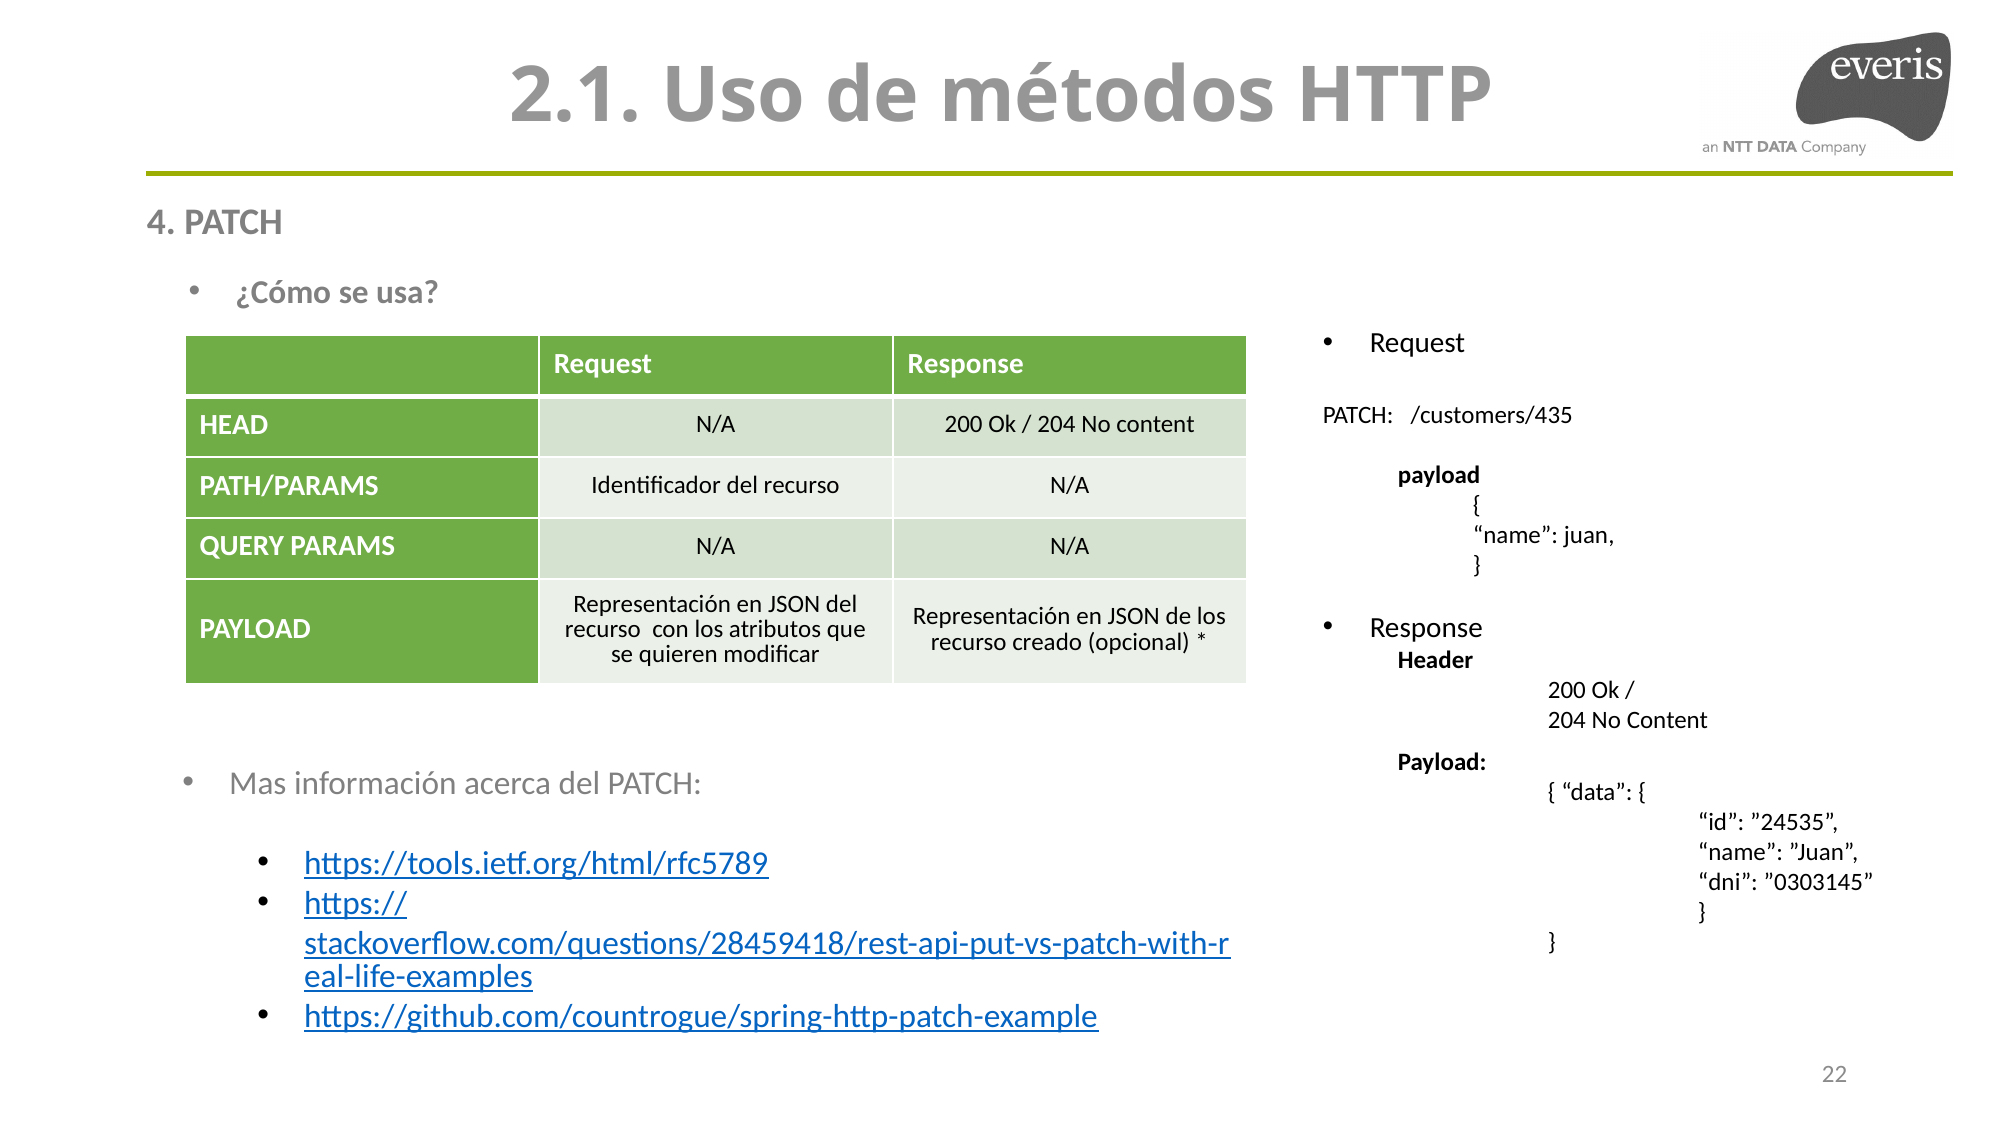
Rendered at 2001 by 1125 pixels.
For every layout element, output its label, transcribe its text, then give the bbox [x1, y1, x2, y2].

text_box ¿Cómo se usa? [173, 262, 1844, 354]
table_header [186, 336, 538, 394]
table_cell PAYLOAD [186, 580, 538, 683]
table_cell Representación en JSON del recurso con los atributos que se quieren modificar [540, 580, 892, 683]
picture [1699, 31, 1954, 159]
table_cell QUERY PARAMS [186, 519, 538, 578]
text_box Mas información acerca del PATCH: https://tools.ietf.org/html/rfc5789 https://stackoverflow.com/questions/28459418/rest-api-put-vs-patch-with-real-life-examples https://github.com/countrogue/spring-http-patch-example [167, 753, 1248, 1084]
table_header Response [894, 336, 1246, 394]
table_cell Identificador del recurso [540, 458, 892, 517]
table_cell N/A [894, 519, 1246, 578]
table_cell PATH/PARAMS [186, 458, 538, 517]
text_box 4. PATCH [132, 167, 1940, 250]
table_cell Representación en JSON de los recurso creado (opcional) * [894, 580, 1246, 683]
text_box 2.1. Uso de métodos HTTP [145, 33, 1859, 160]
table_cell N/A [894, 458, 1246, 517]
table_header Request [540, 336, 892, 394]
slide_number 22 [1412, 1042, 1863, 1103]
text_box Request PATCH: /customers/435 payload { “name”: juan, } Response Header 200 Ok / 204 No Content Payload: { “data”: { “id”: ”24535”, “name”: ”Juan”, “dni”: ”0303145” } } [1308, 316, 1919, 963]
table_cell N/A [540, 399, 892, 456]
table_cell 200 Ok / 204 No content [894, 399, 1246, 456]
table_cell N/A [540, 519, 892, 578]
table_cell HEAD [186, 399, 538, 456]
